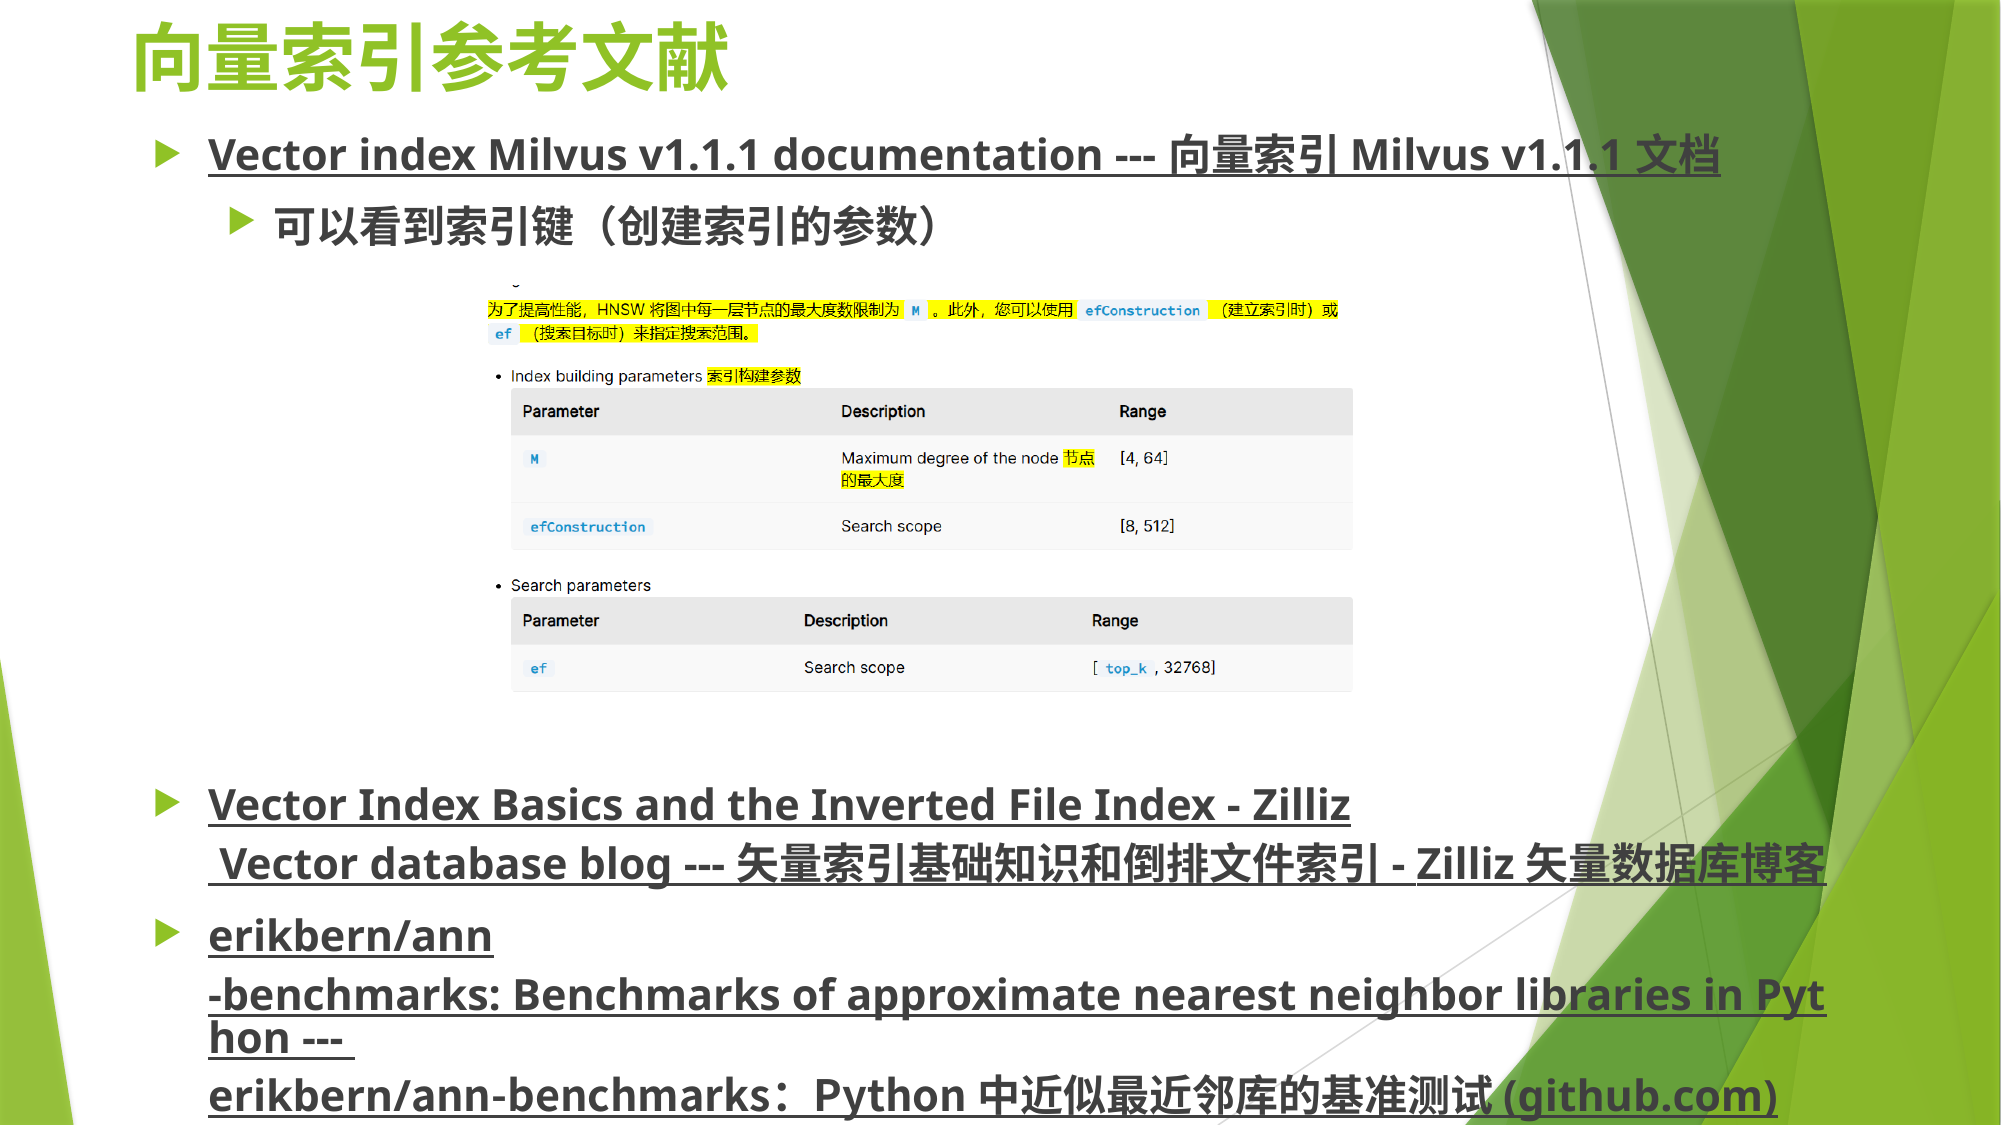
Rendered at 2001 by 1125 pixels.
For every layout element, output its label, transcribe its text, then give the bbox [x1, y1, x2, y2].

list Vector index Milvus v1.1.1 documentation --- 向量索引 Milvus v1.1.1 文档 可以看到索引键（创建索引的参数） Vector Index Basics and the Inverted File Index - Zilliz Vector database blog --- 矢量索引基础知识和倒排文件索引 - Zilliz 矢量数据库博客 erikbern/ann-benchmarks: Benchmarks of approximate nearest neighbor libraries in Python --- erikbern/ann-benchmarks：Python 中近似最近邻库的基准测试 (github.com) [137, 120, 1863, 1122]
picture [478, 284, 1360, 704]
title 向量索引参考文献 [115, 3, 1526, 120]
